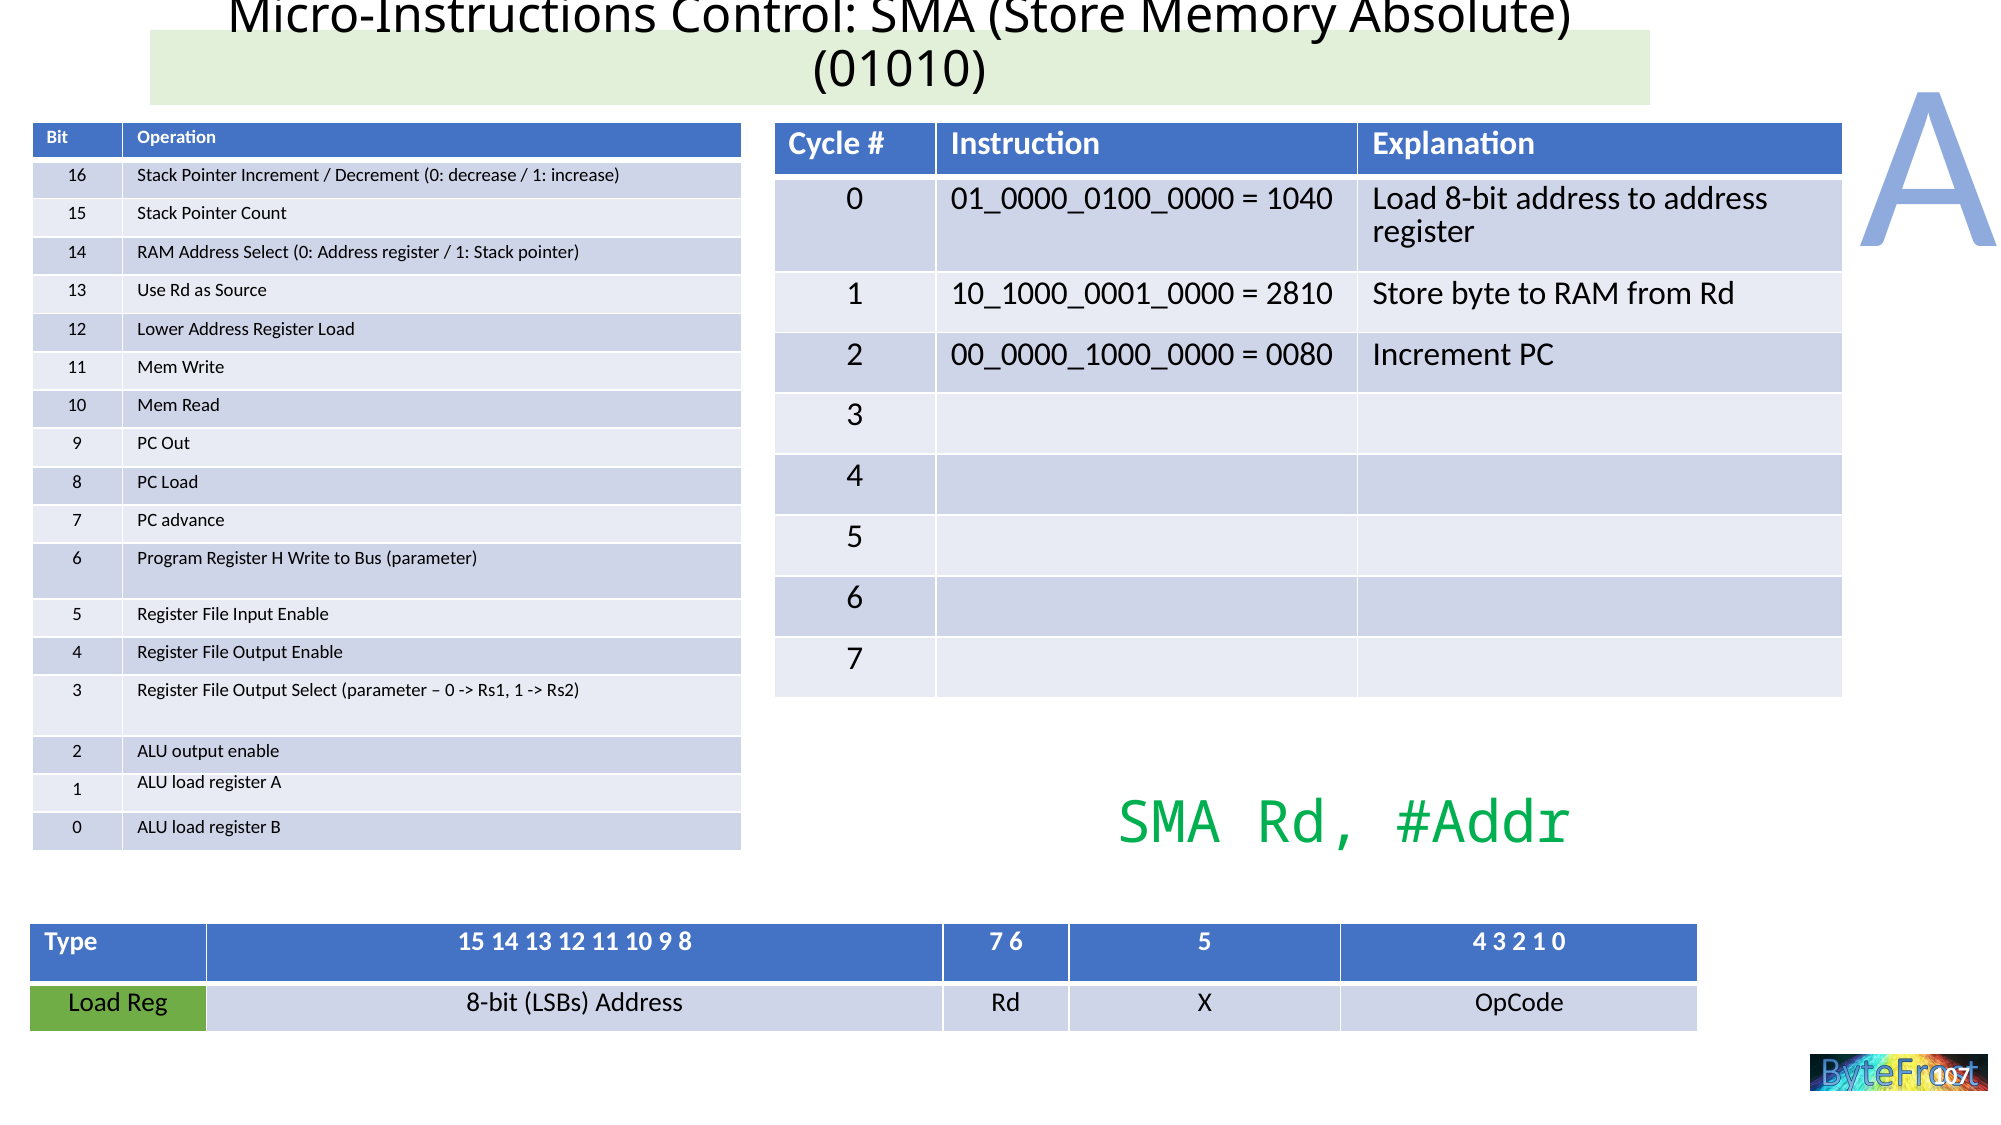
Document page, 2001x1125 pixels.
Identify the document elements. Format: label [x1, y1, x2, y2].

text_box [1066, 776, 1587, 862]
table_cell [33, 813, 122, 850]
table_cell [33, 737, 122, 773]
table_cell [123, 429, 741, 466]
table_cell [1358, 333, 1842, 392]
table_cell [33, 544, 122, 598]
title [150, 29, 1650, 105]
text_box [1844, 0, 2000, 303]
text_box [1535, 1044, 1986, 1105]
table_cell [123, 353, 741, 389]
table_cell [775, 577, 935, 636]
table_cell [775, 273, 935, 332]
table_cell [33, 238, 122, 274]
table_cell [937, 455, 1357, 514]
table_cell [944, 986, 1068, 1031]
table_cell [123, 813, 741, 850]
table_cell [33, 468, 122, 504]
table_header [30, 924, 206, 981]
picture [1810, 1054, 1988, 1091]
table_cell [123, 199, 741, 236]
table_header [123, 123, 741, 157]
table_cell [123, 276, 741, 313]
table_cell [33, 676, 122, 735]
table_header [207, 924, 942, 981]
table_cell [33, 391, 122, 427]
table_cell [123, 238, 741, 274]
table_header [775, 123, 935, 174]
table_header [33, 123, 122, 157]
table_cell [123, 638, 741, 674]
table_cell [937, 394, 1357, 453]
table_cell [1341, 986, 1697, 1031]
table_header [1070, 924, 1340, 981]
table_cell [937, 577, 1357, 636]
table_cell [937, 516, 1357, 575]
table_cell [30, 986, 206, 1031]
table_cell [33, 775, 122, 811]
table_cell [775, 180, 935, 271]
table_cell [123, 544, 741, 598]
table_cell [123, 314, 741, 351]
table_cell [775, 455, 935, 514]
table_cell [33, 600, 122, 636]
table_cell [775, 333, 935, 392]
table_cell [1358, 638, 1842, 697]
table_cell [33, 506, 122, 542]
table_cell [123, 163, 741, 198]
table_cell [1358, 455, 1842, 514]
table_cell [1070, 986, 1340, 1031]
table_cell [937, 273, 1357, 332]
table_cell [33, 199, 122, 236]
table_cell [33, 276, 122, 313]
table_cell [123, 391, 741, 427]
table_cell [937, 333, 1357, 392]
table_cell [775, 638, 935, 697]
table_cell [123, 737, 741, 773]
table_cell [775, 516, 935, 575]
table_cell [33, 314, 122, 351]
table_header [937, 123, 1357, 174]
table_cell [123, 775, 741, 811]
table_cell [33, 163, 122, 198]
table_cell [1358, 516, 1842, 575]
table_cell [207, 986, 942, 1031]
table_cell [937, 180, 1357, 271]
table_cell [33, 353, 122, 389]
table_cell [1358, 394, 1842, 453]
table_header [1341, 924, 1697, 981]
table_cell [775, 394, 935, 453]
table_cell [1358, 180, 1842, 271]
table_cell [123, 468, 741, 504]
table_cell [937, 638, 1357, 697]
table_cell [1358, 577, 1842, 636]
table_cell [33, 638, 122, 674]
table_cell [1358, 273, 1842, 332]
table_cell [123, 506, 741, 542]
table_header [1358, 123, 1842, 174]
table_cell [33, 429, 122, 466]
table_cell [123, 676, 741, 735]
table_cell [123, 600, 741, 636]
table_header [944, 924, 1068, 981]
